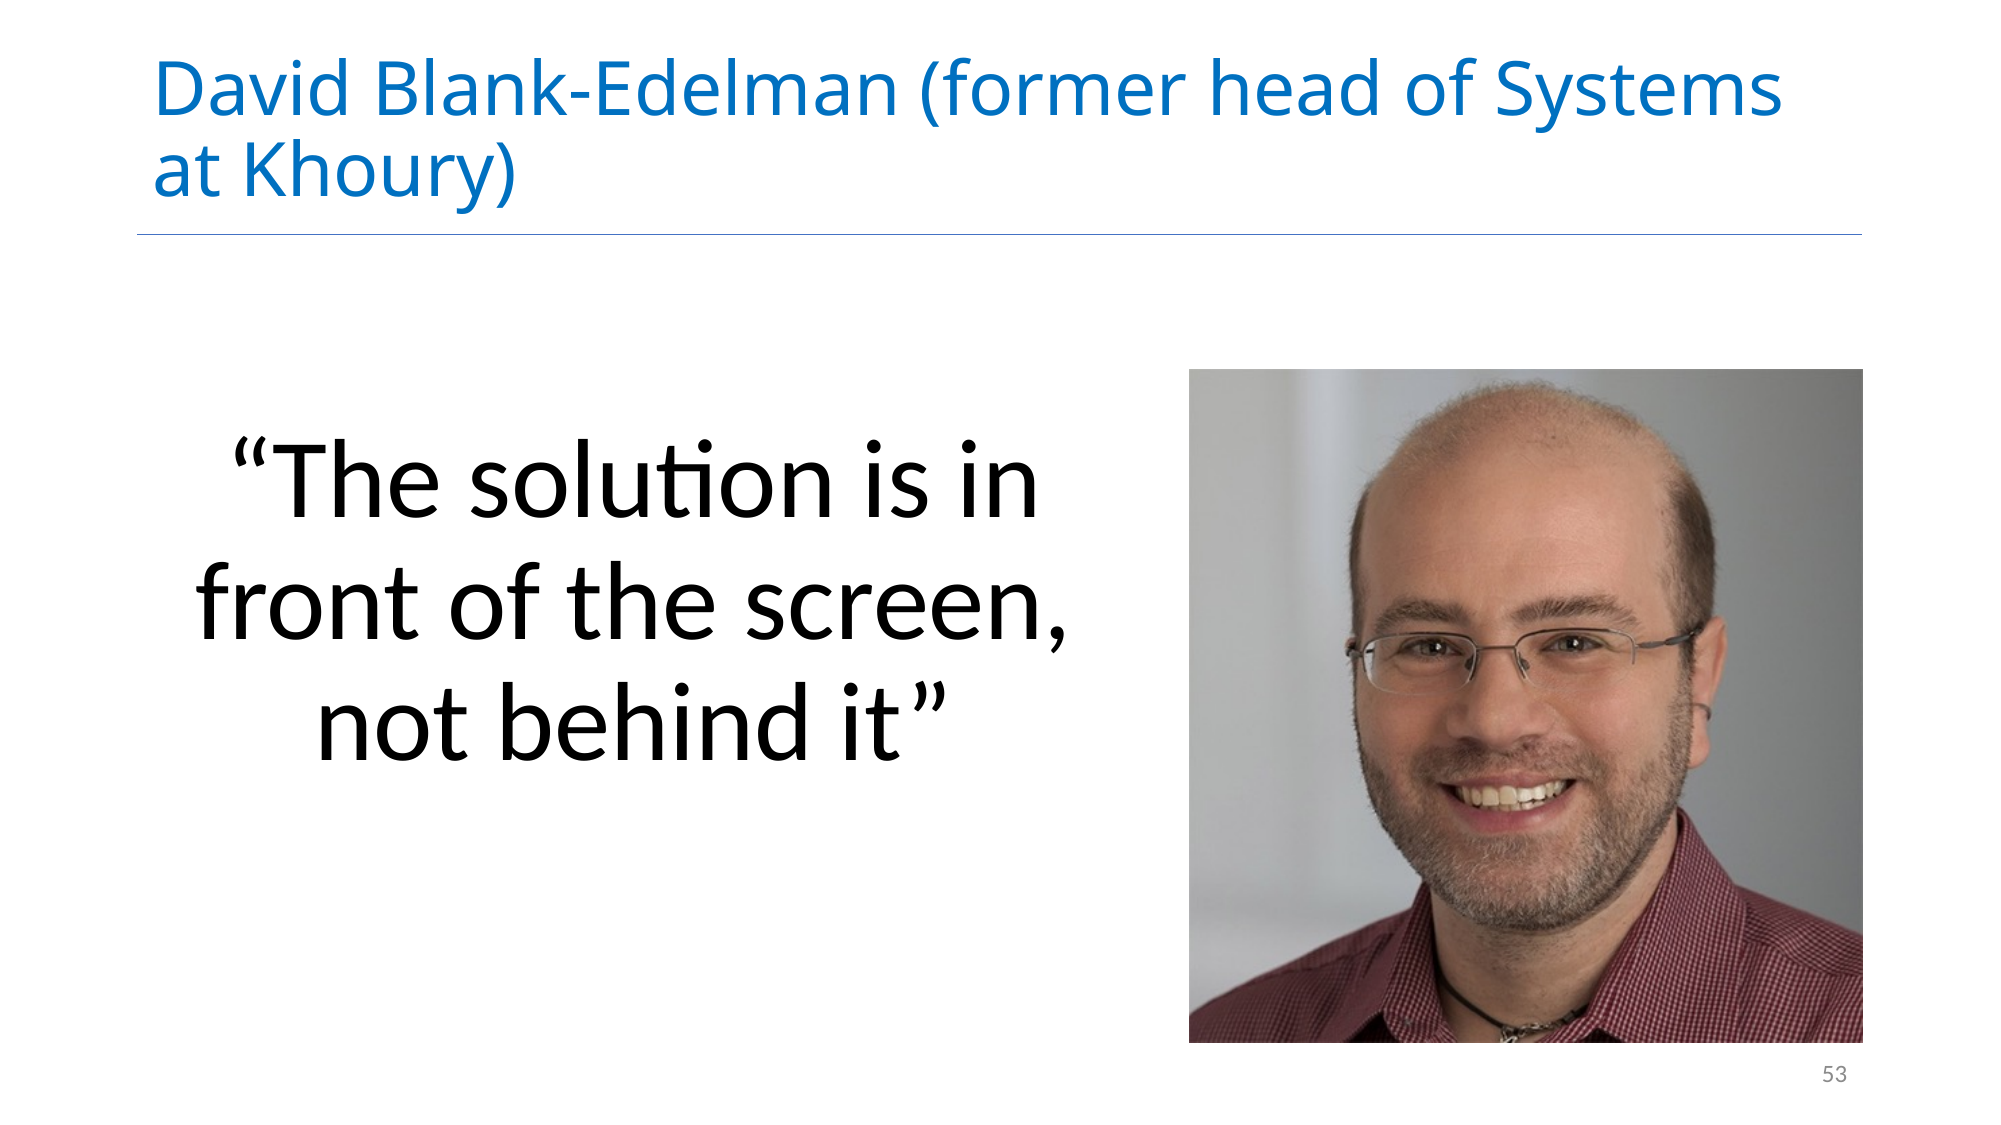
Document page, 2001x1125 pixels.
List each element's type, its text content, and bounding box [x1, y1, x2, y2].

list “The solution is in front of the screen, not behind it” [137, 246, 1131, 960]
slide_number 53 [1412, 1043, 1863, 1103]
picture [1189, 369, 1863, 1043]
title David Blank-Edelman (former head of Systems at Khoury) [137, 3, 1863, 221]
